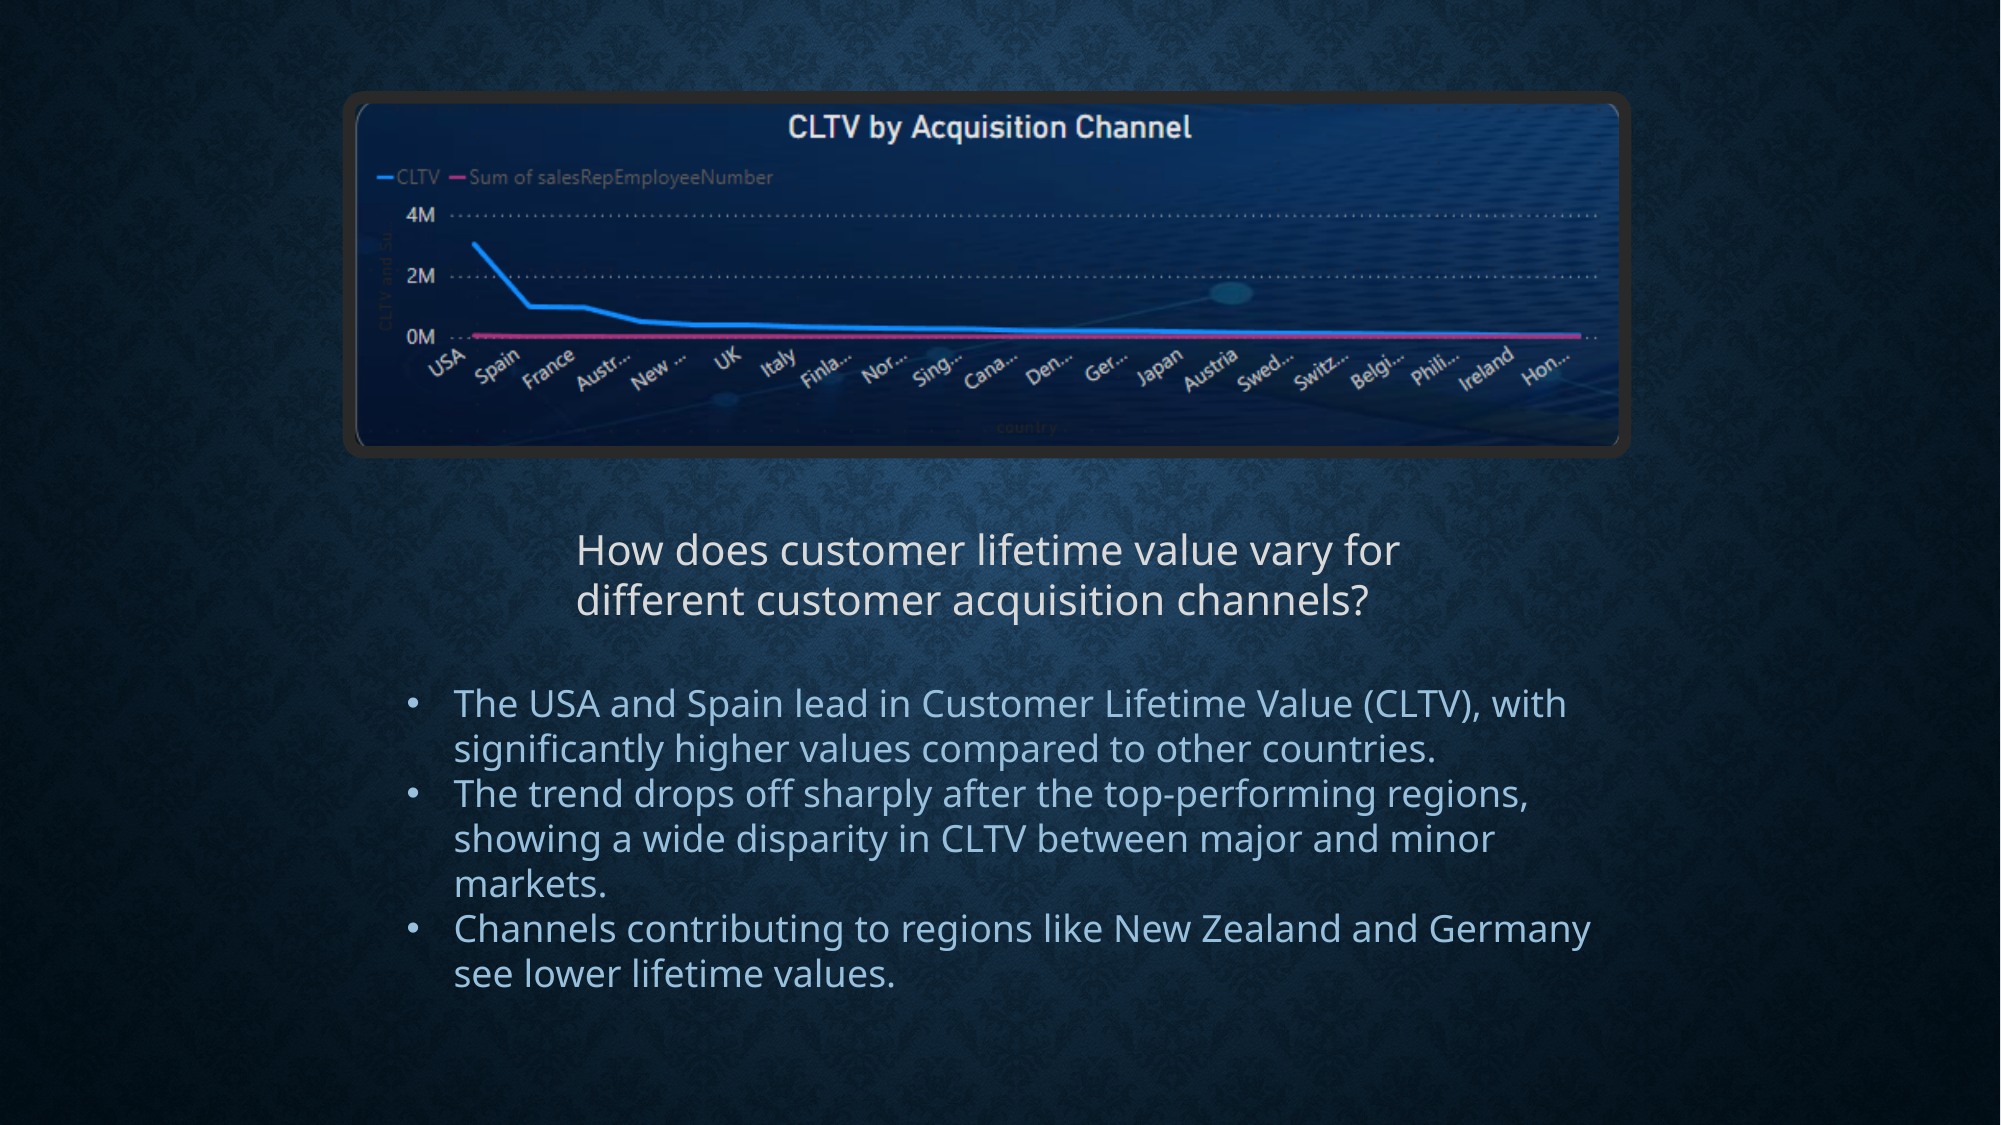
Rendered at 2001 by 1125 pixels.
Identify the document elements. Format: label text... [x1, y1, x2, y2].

picture [348, 96, 1626, 453]
text_box The USA and Spain lead in Customer Lifetime Value (CLTV), with significantly higher values compared to other countries. The trend drops off sharply after the top-performing regions, showing a wide disparity in CLTV between major and minor markets. Channels contributing to regions like New Zealand and Germany see lower lifetime values. [391, 672, 1609, 1003]
text_box How does customer lifetime value vary for different customer acquisition channels? [560, 516, 1469, 632]
